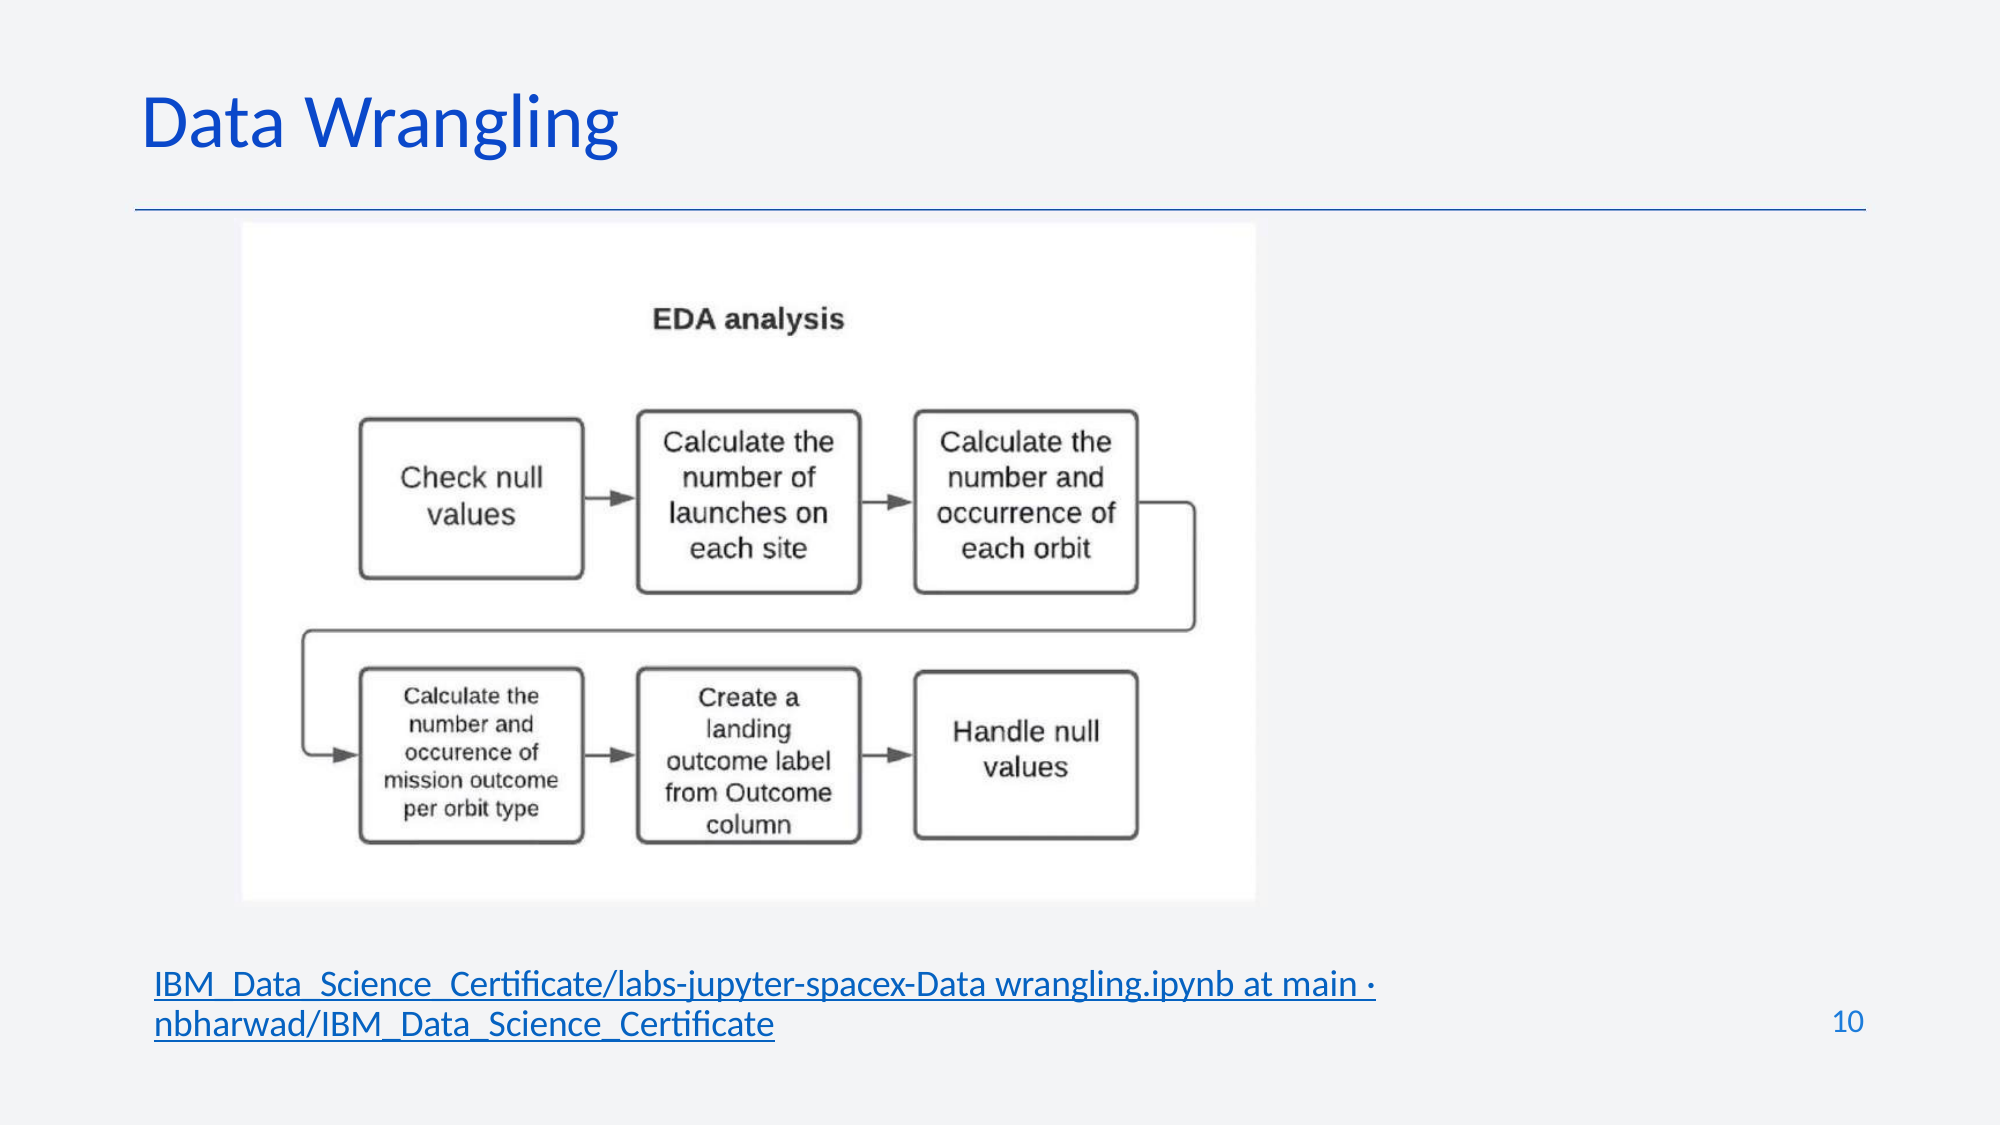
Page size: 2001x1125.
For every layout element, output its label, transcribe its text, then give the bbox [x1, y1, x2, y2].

picture [0, 0, 2000, 1125]
text_box IBM_Data_Science_Certificate/labs-jupyter-spacex-Data wrangling.ipynb at main · nbharwad/IBM_Data_Science_Certificate [151, 956, 1403, 1045]
text_box 10 [1828, 997, 1867, 1040]
title Data Wrangling [139, 68, 624, 259]
